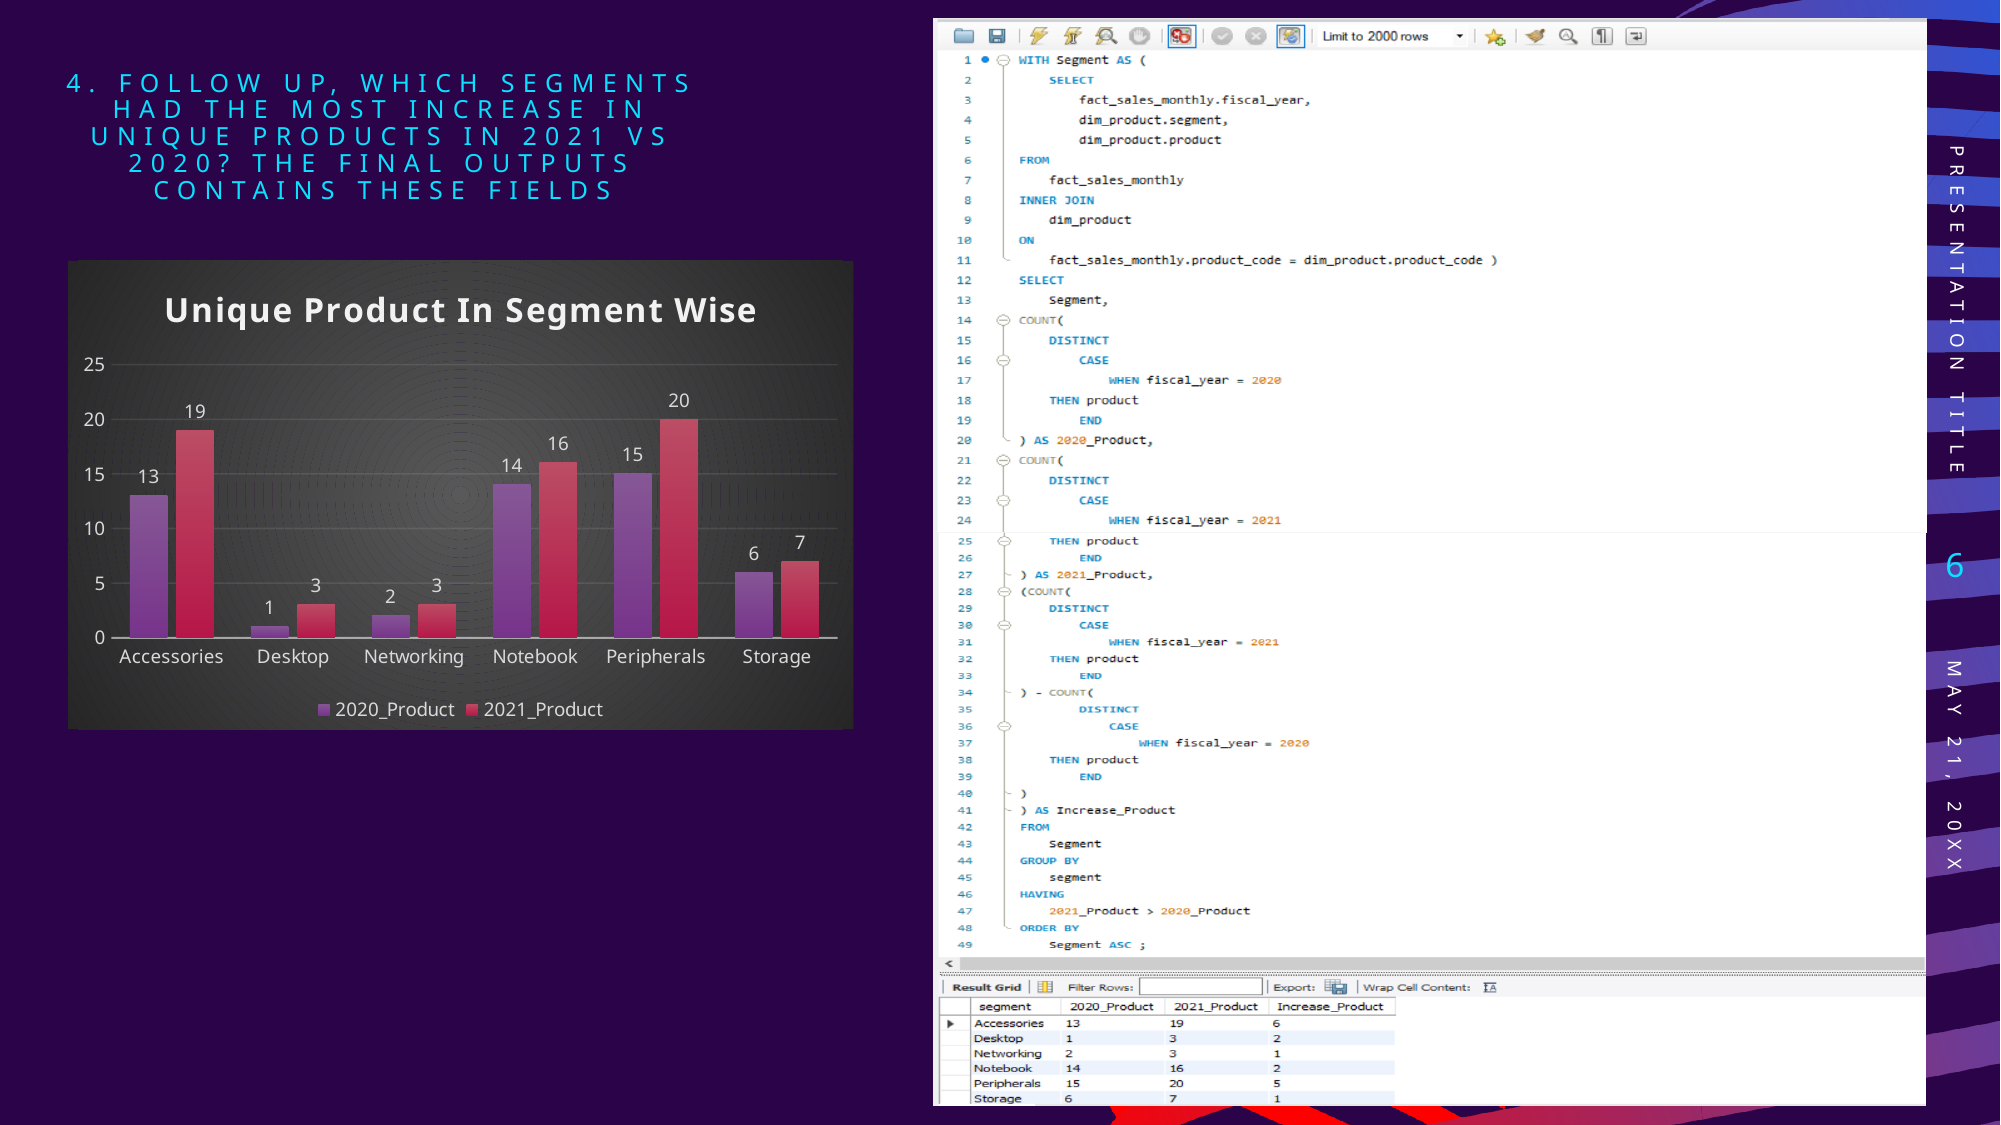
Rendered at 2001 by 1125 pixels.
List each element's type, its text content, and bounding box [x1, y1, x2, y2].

footer PRESENTATION TITLE [1927, 33, 1987, 489]
title 4. Follow up, which segments had the most increase in unique products in 2021 vs 2020? The final outputs contains these fields [34, 18, 730, 213]
picture [0, 0, 2000, 1125]
slide_number 6 [1926, 519, 1980, 615]
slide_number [1926, 645, 1986, 1080]
chart [67, 260, 854, 730]
